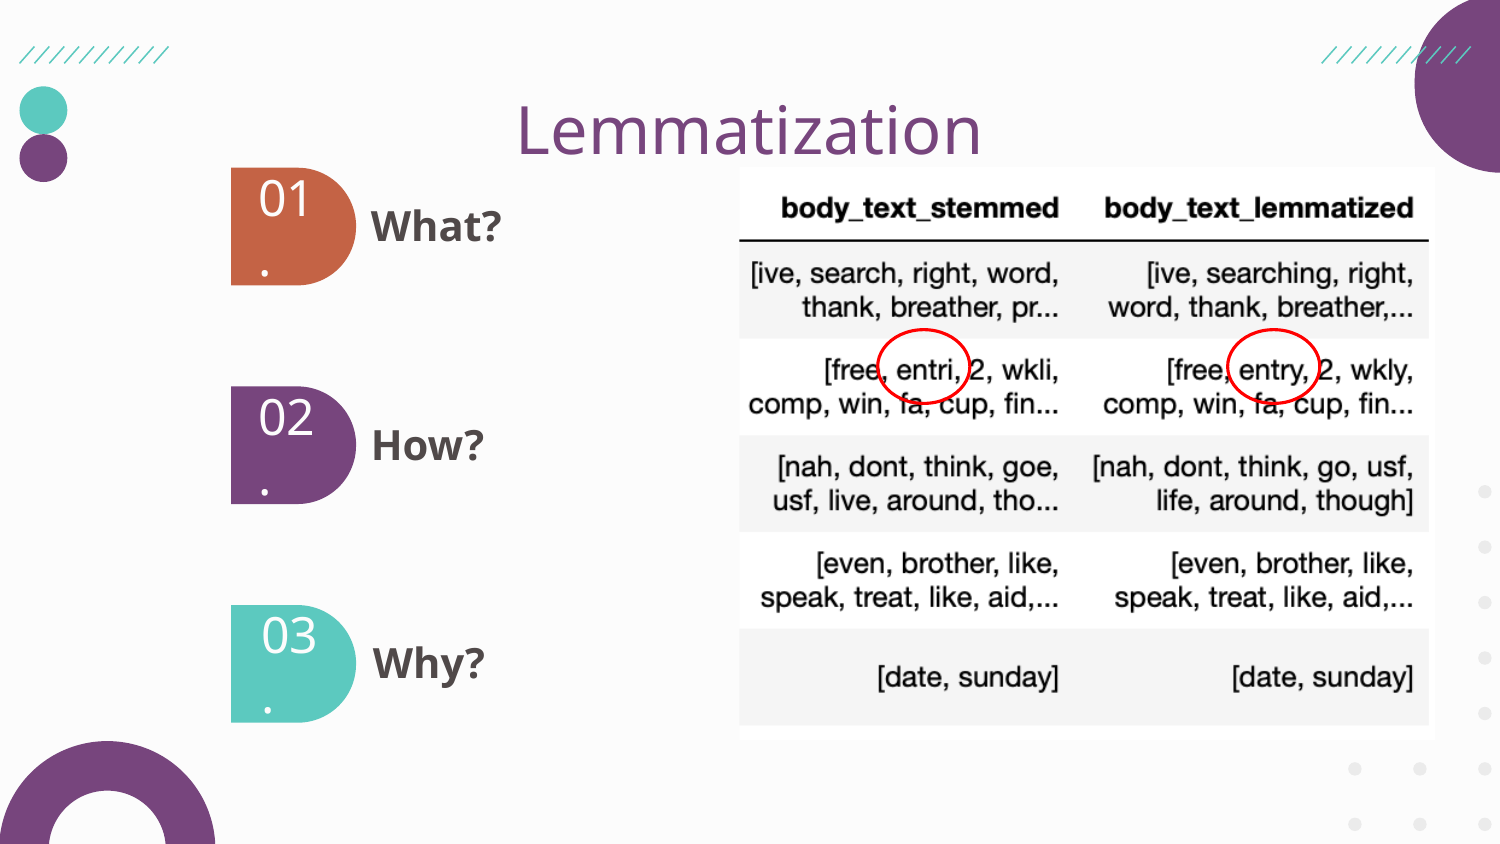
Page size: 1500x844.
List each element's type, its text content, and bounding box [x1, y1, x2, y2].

text_box [231, 167, 357, 286]
text_box [231, 386, 355, 505]
title 01. [243, 185, 336, 268]
picture [738, 167, 1436, 740]
title Lemmatization [119, 72, 1381, 167]
subtitle How? [355, 403, 733, 487]
subtitle Why? [357, 621, 733, 844]
title 02. [243, 403, 336, 487]
text_box [231, 605, 357, 723]
title 03. [246, 622, 339, 706]
subtitle What? [355, 184, 733, 268]
